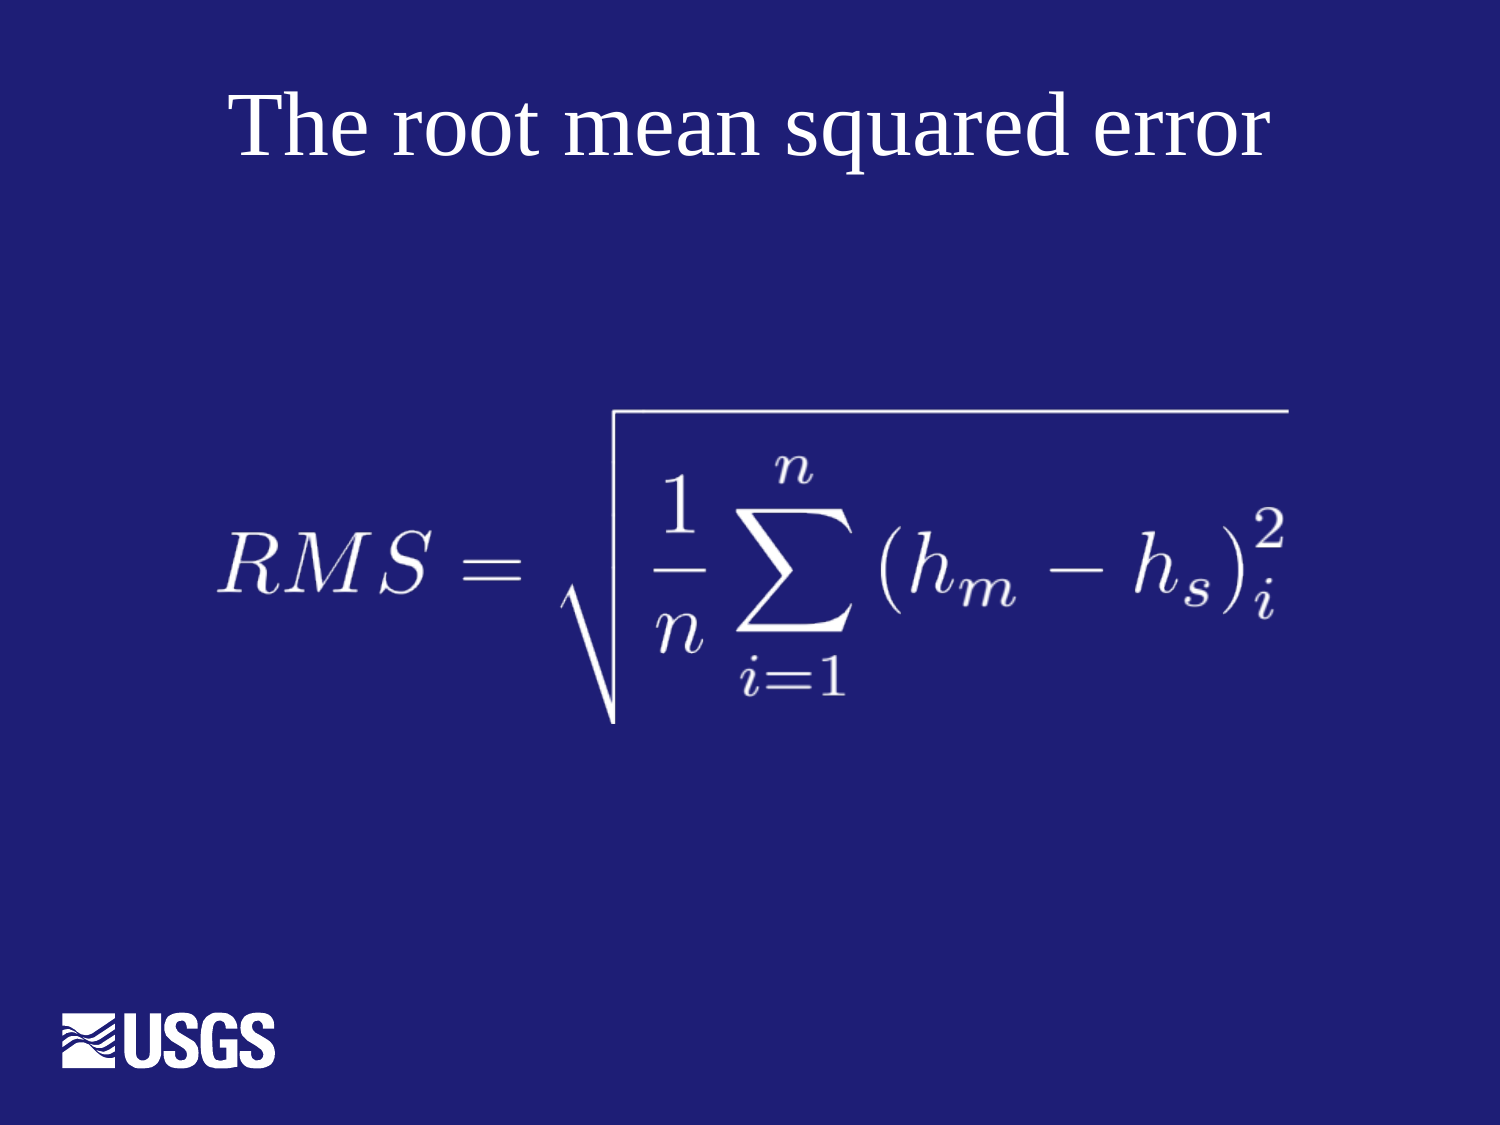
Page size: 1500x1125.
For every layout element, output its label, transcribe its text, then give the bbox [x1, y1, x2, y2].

picture [211, 400, 1289, 725]
title The root mean squared error [112, 24, 1388, 213]
